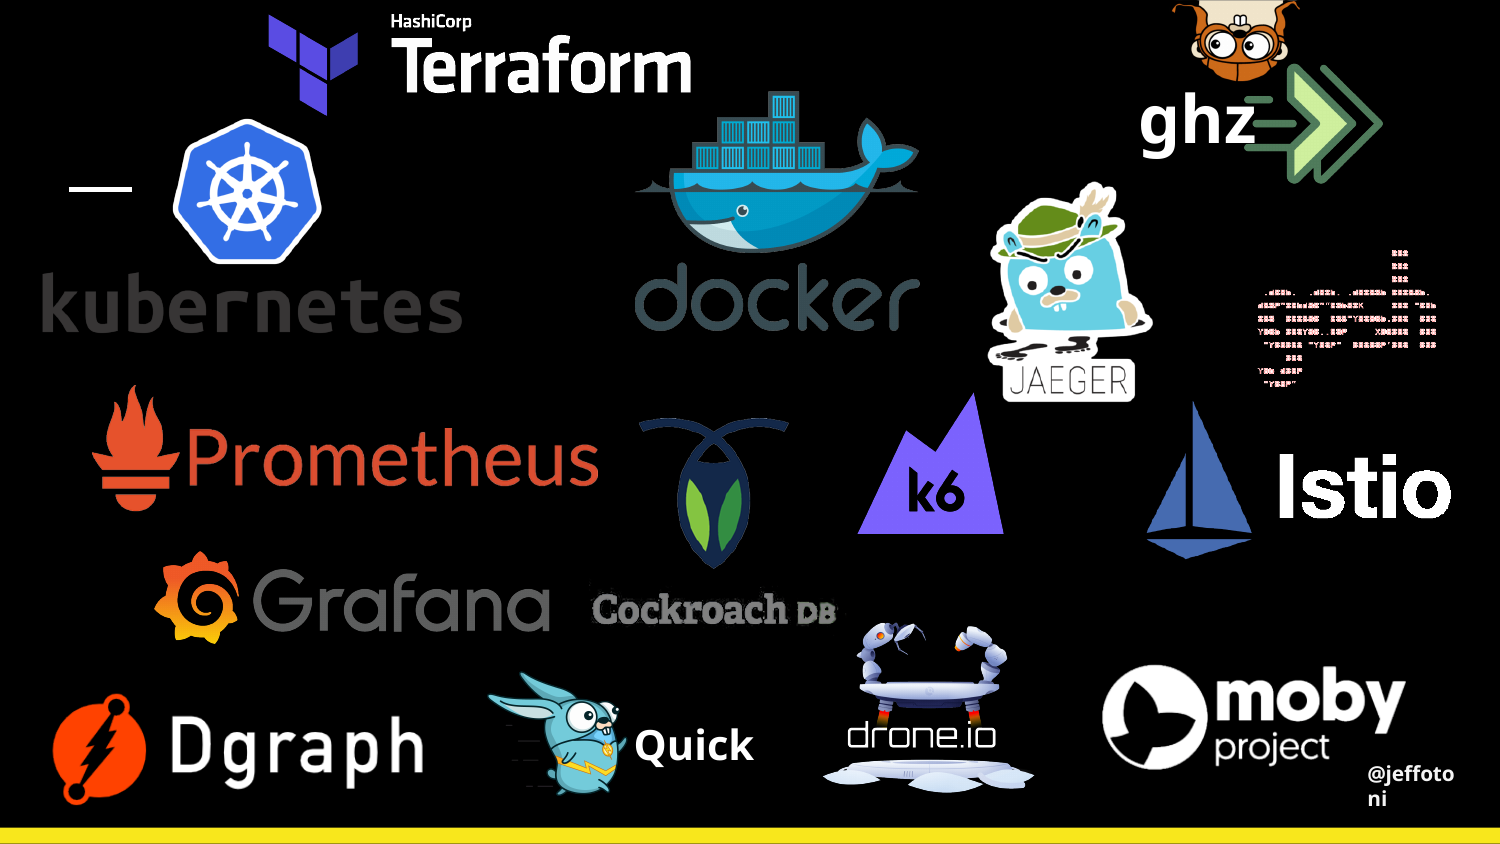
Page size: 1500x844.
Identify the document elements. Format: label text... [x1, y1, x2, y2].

text_box Quick [642, 704, 782, 785]
picture [154, 549, 550, 646]
text_box ghz [1123, 62, 1238, 173]
picture [1169, 0, 1383, 193]
picture [856, 176, 1496, 585]
picture [484, 665, 638, 801]
text_box @jeffotoni [1352, 756, 1483, 814]
picture [1100, 660, 1409, 772]
picture [39, 14, 1052, 813]
picture [25, 665, 449, 824]
